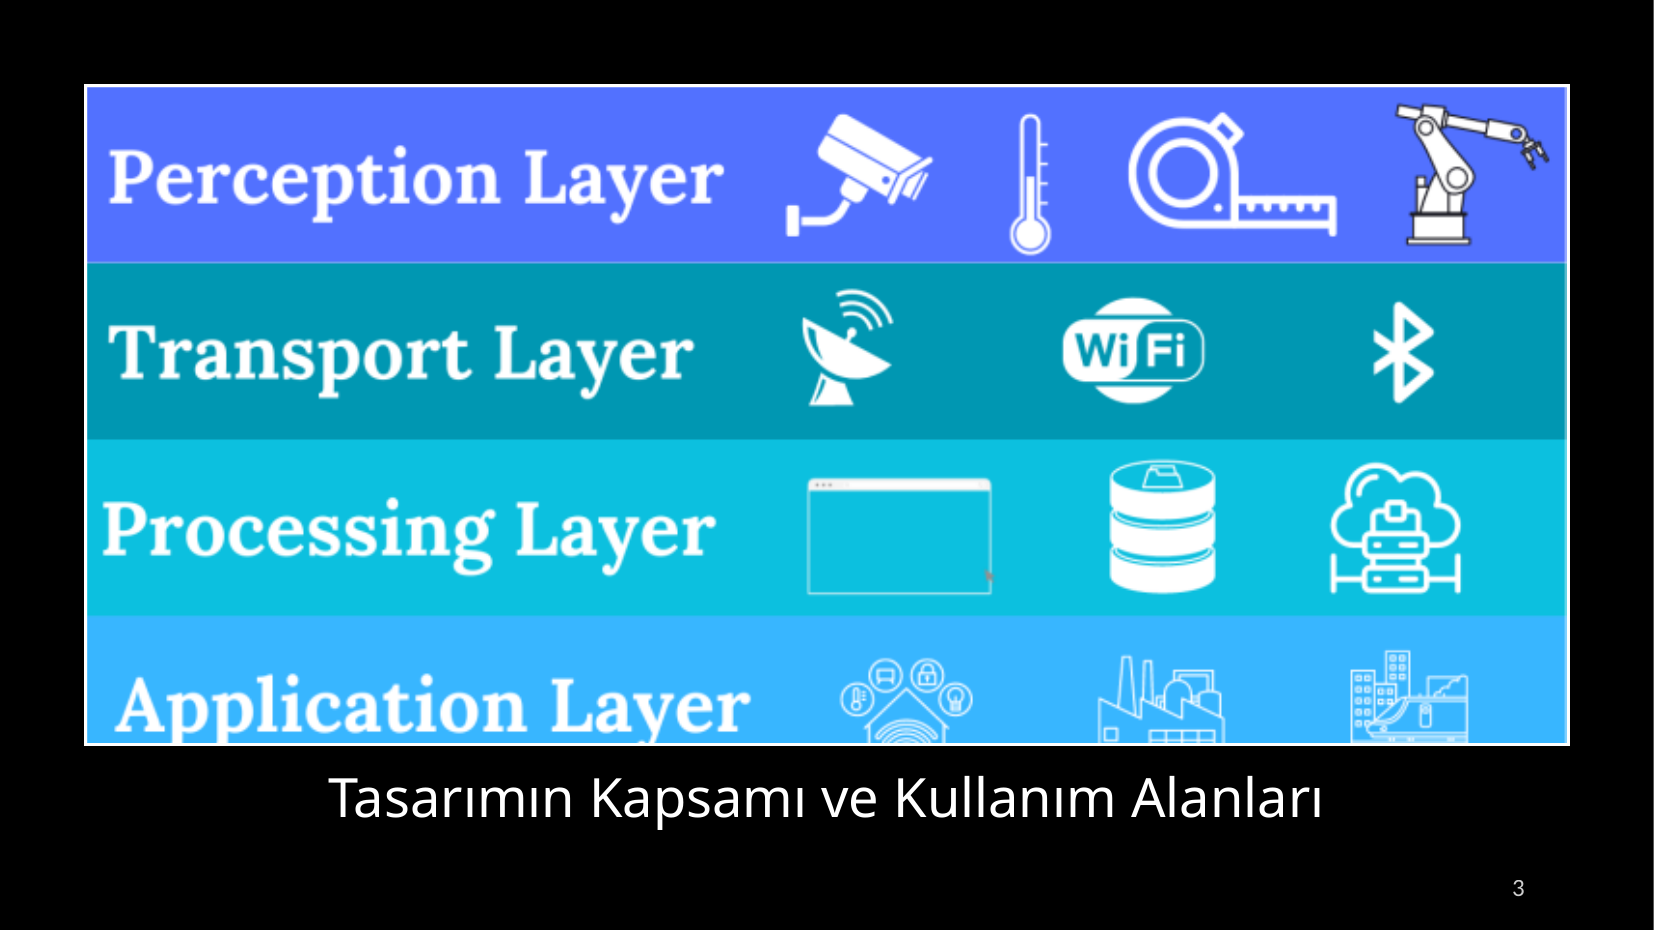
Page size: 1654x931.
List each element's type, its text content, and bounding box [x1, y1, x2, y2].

picture [86, 86, 1567, 743]
slide_number 3 [1167, 862, 1540, 912]
title Tasarımın Kapsamı ve Kullanım Alanları [86, 756, 1567, 844]
